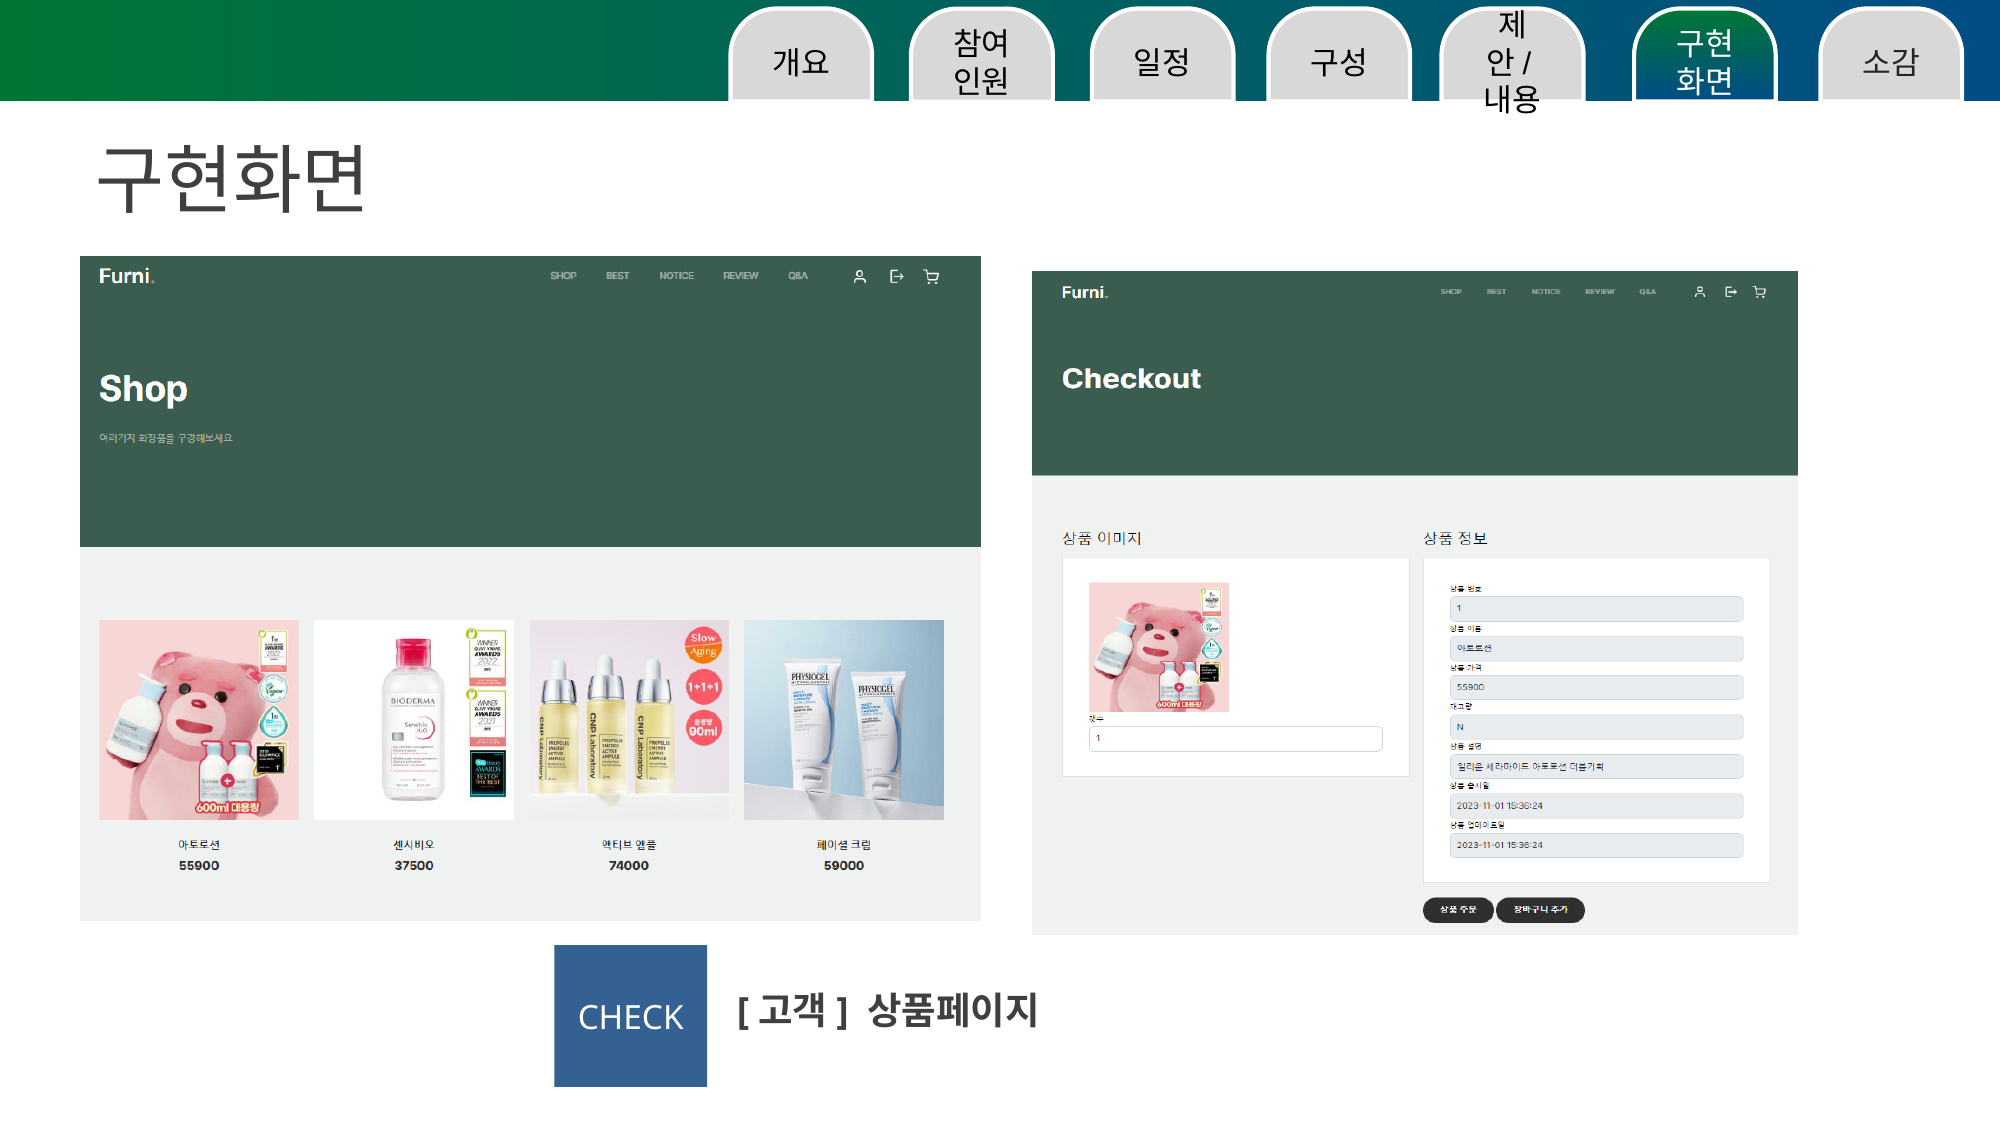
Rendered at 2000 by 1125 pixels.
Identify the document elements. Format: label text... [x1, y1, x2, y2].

text_box 구현화면 [80, 125, 427, 232]
picture [79, 256, 982, 921]
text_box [0, 0, 2000, 102]
picture [1032, 271, 1799, 936]
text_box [554, 944, 1476, 1088]
